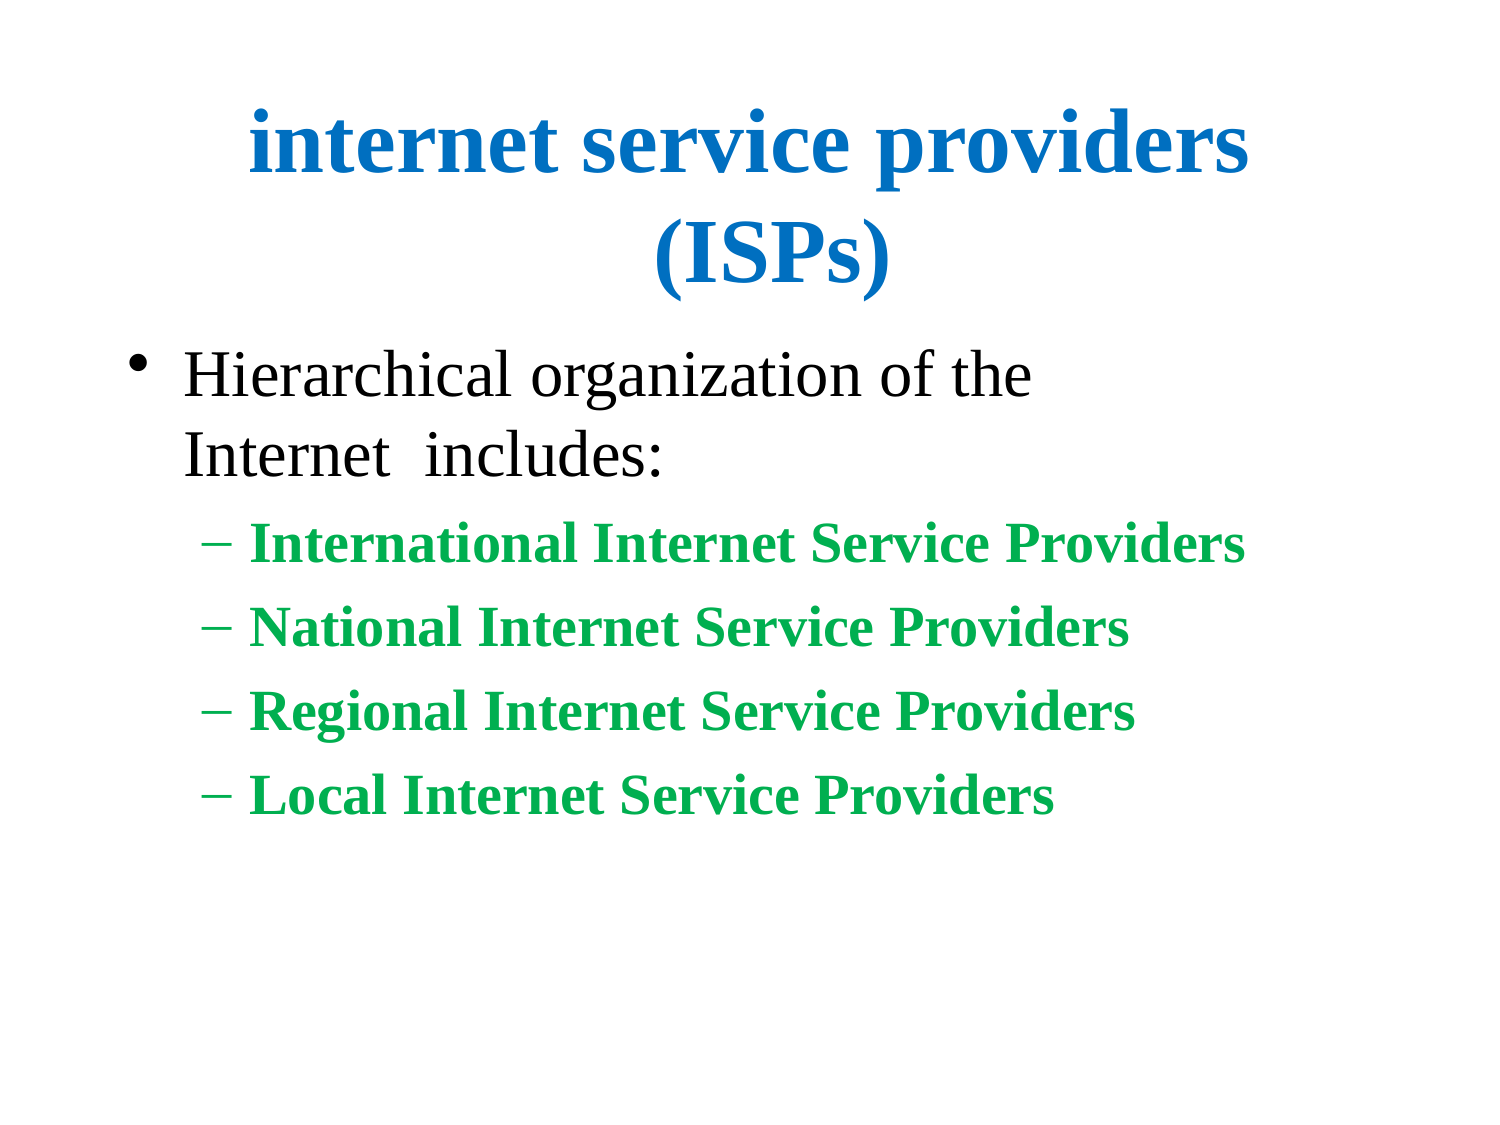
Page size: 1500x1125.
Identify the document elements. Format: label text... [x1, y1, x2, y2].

text_box Hierarchical organization of the Internet includes: International Internet Service Providers National Internet Service Providers Regional Internet Service Providers Local Internet Service Providers [125, 327, 1260, 827]
title internet service providers (ISPs) [246, 78, 1254, 301]
